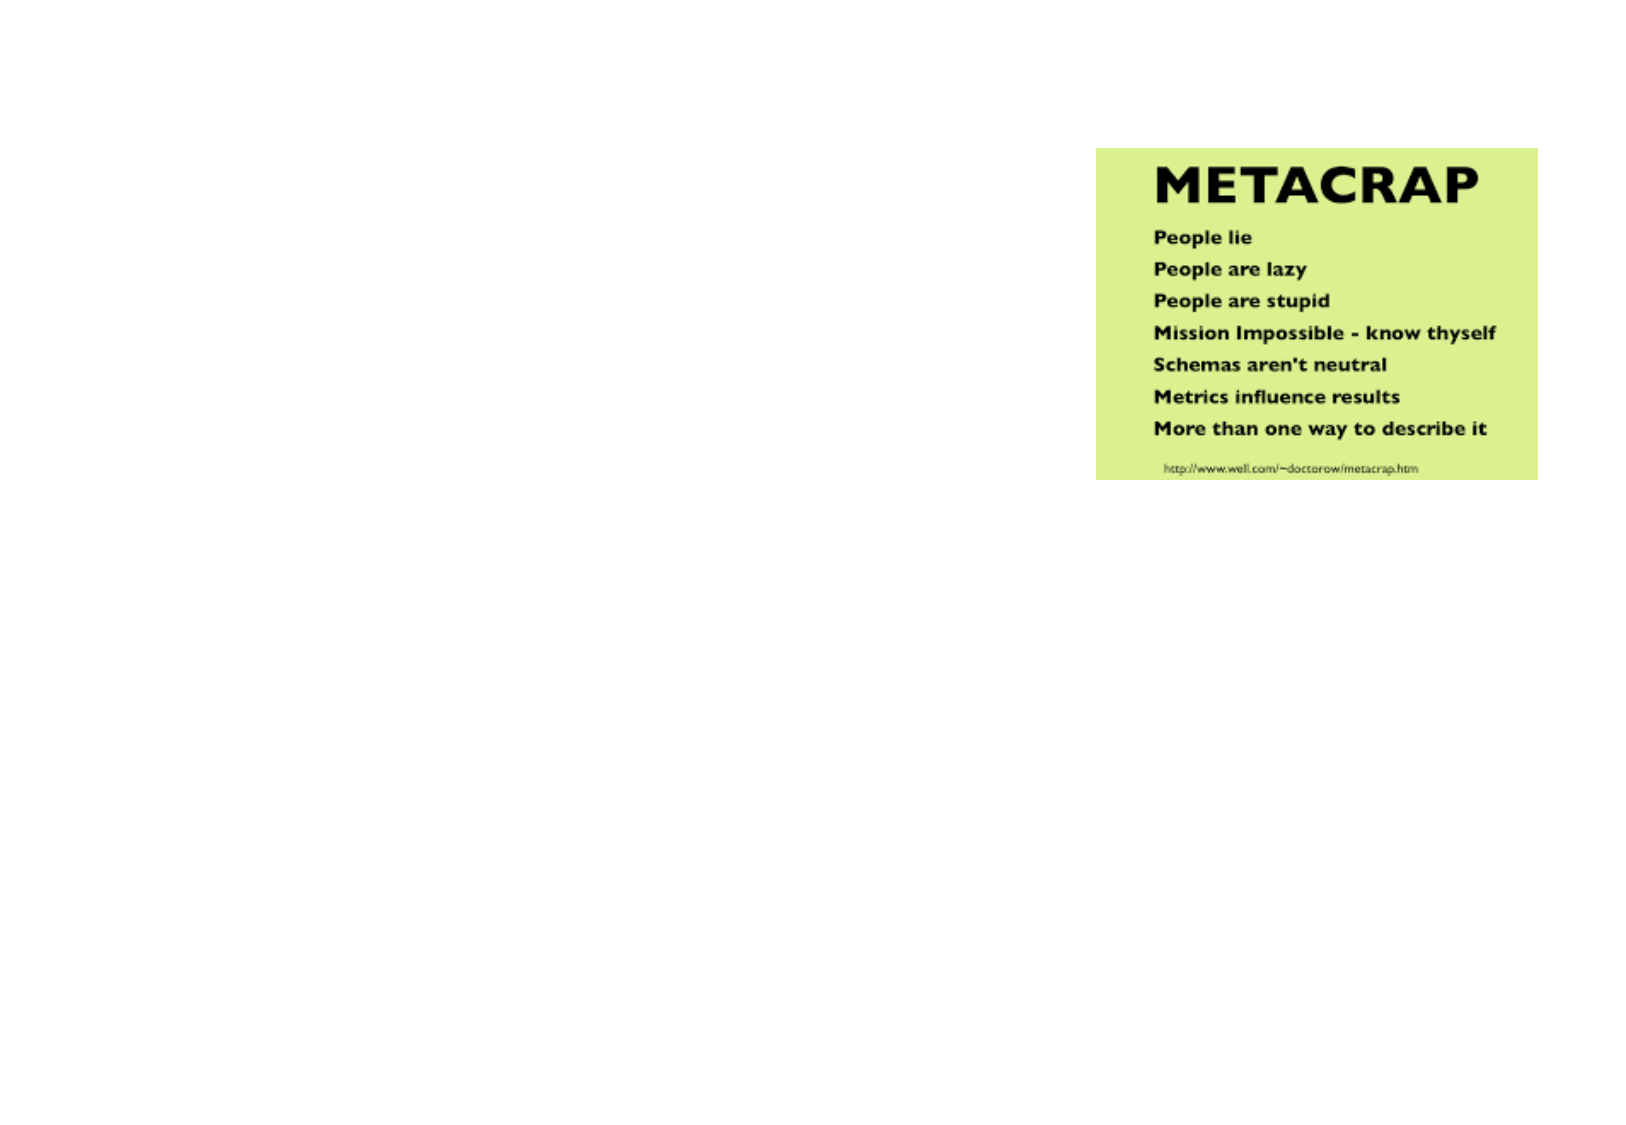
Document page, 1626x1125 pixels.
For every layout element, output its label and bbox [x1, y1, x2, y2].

picture [1095, 148, 1538, 481]
